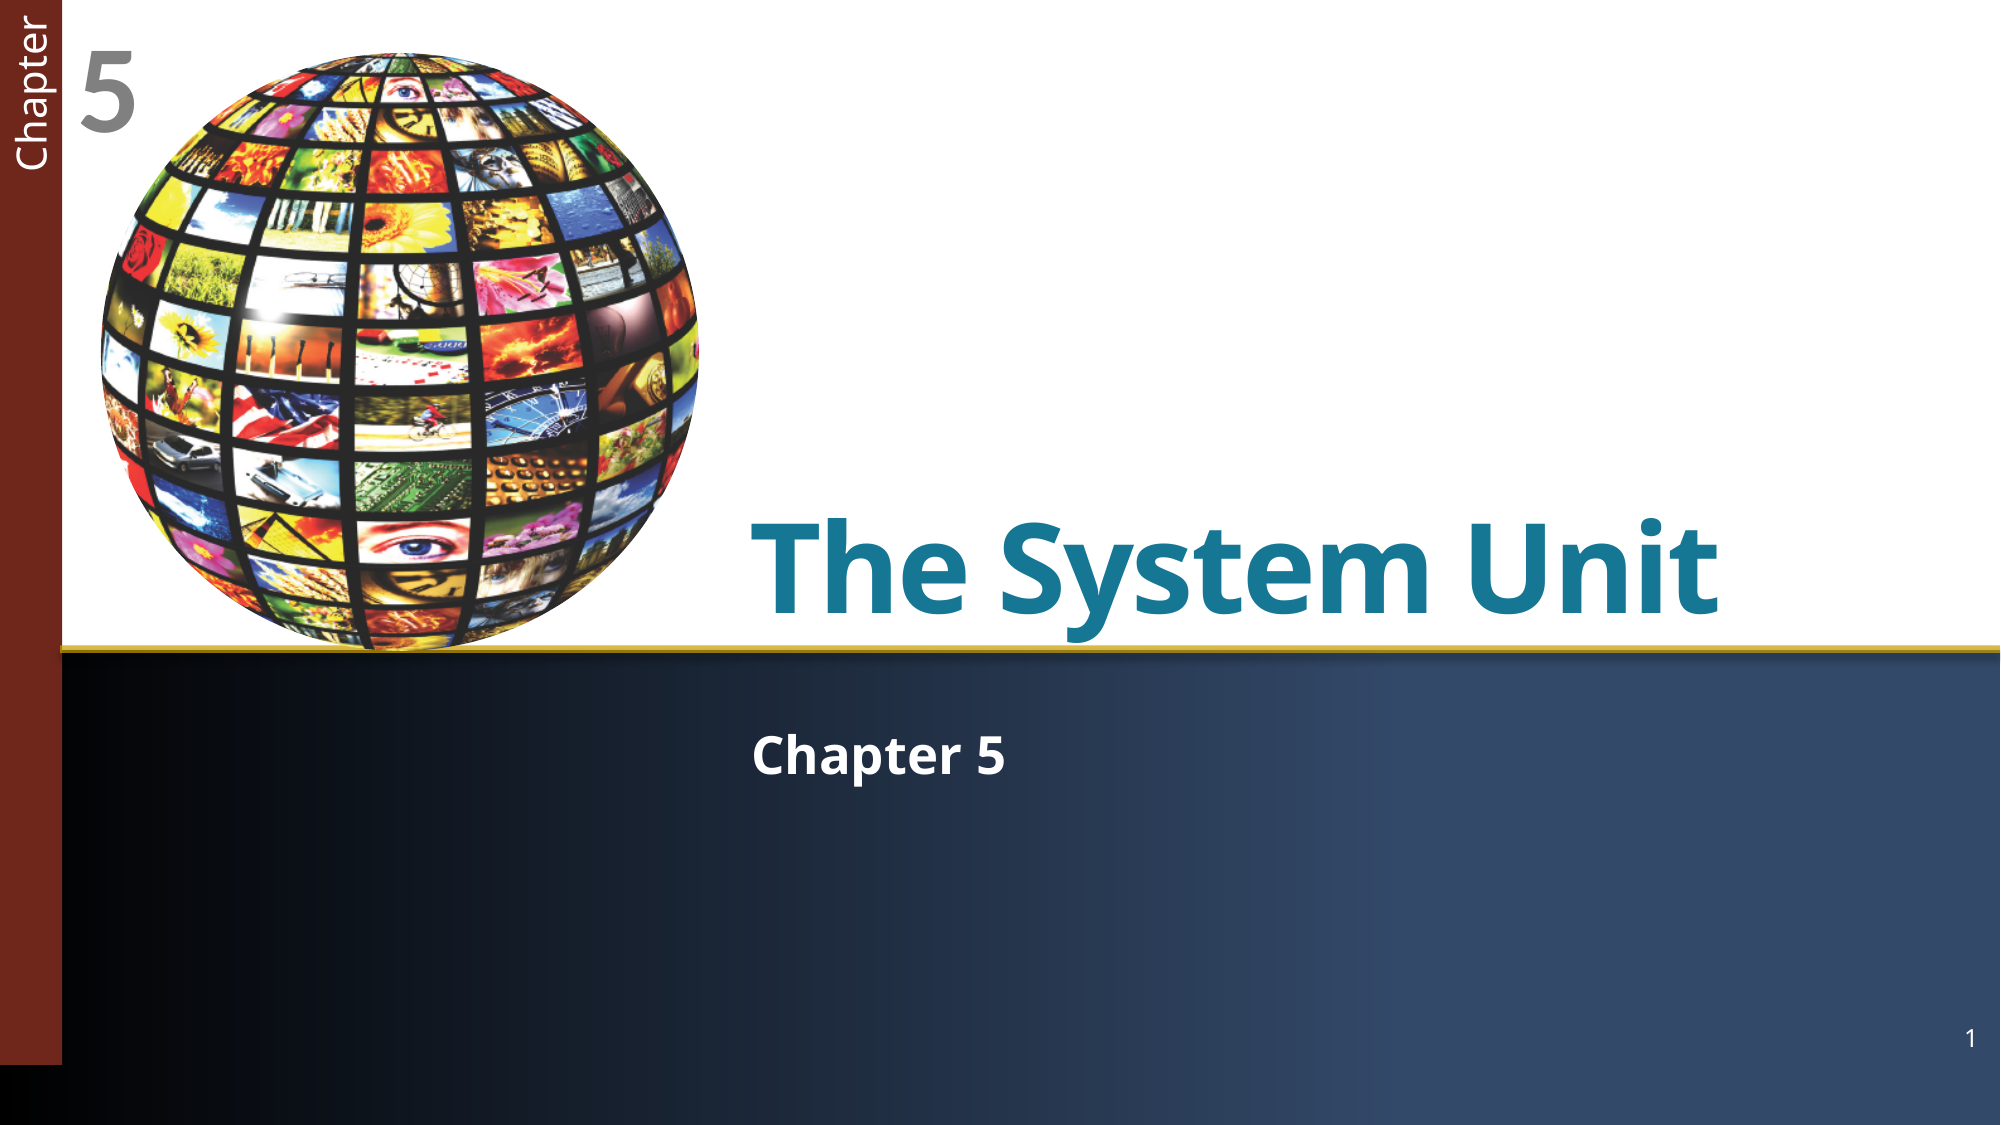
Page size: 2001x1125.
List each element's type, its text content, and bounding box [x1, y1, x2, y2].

slide_number 1 [1793, 1017, 1994, 1063]
text_box 5 [62, 0, 156, 165]
picture [100, 53, 699, 651]
list Chapter 5 [736, 714, 2000, 793]
title The System Unit [734, 177, 2000, 646]
